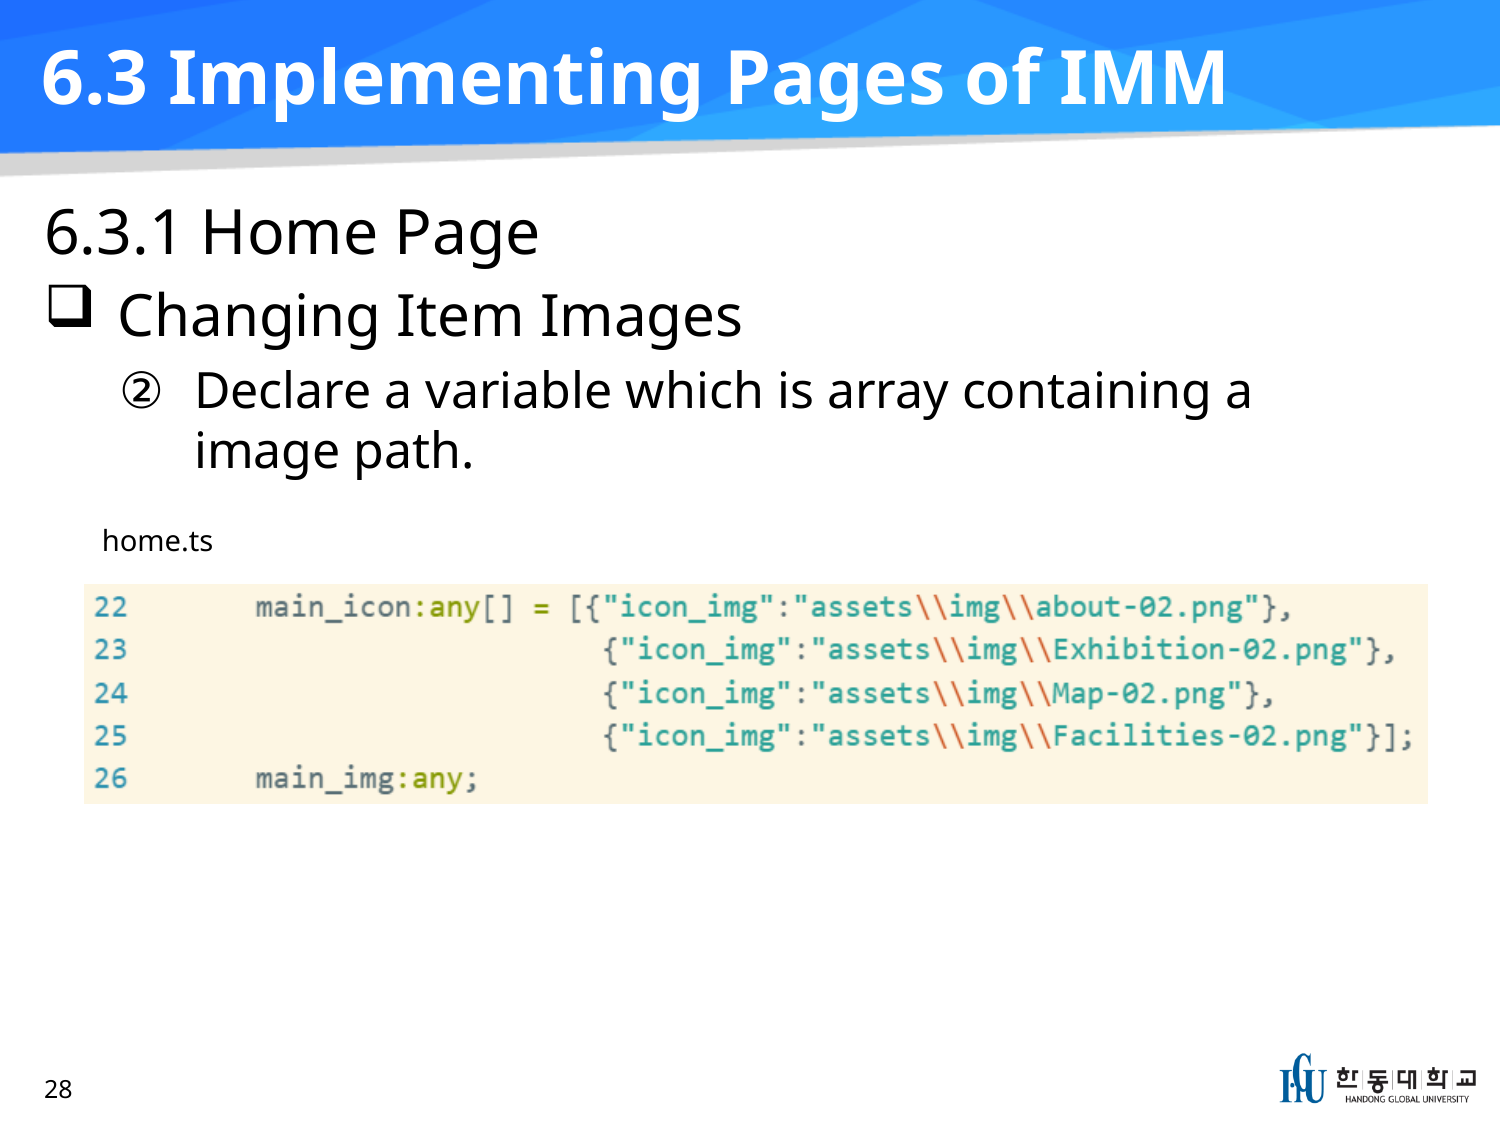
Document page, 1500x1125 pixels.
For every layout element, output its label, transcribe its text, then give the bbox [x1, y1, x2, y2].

slide_number 28 [29, 1066, 148, 1106]
title 6.3 Implementing Pages of IMM [41, 2, 1471, 147]
list 6.3.1 Home Page Changing Item Images Declare a variable which is array containing a image path. [29, 184, 1412, 1035]
text_box home.ts [87, 515, 229, 565]
picture [0, 0, 1500, 1125]
